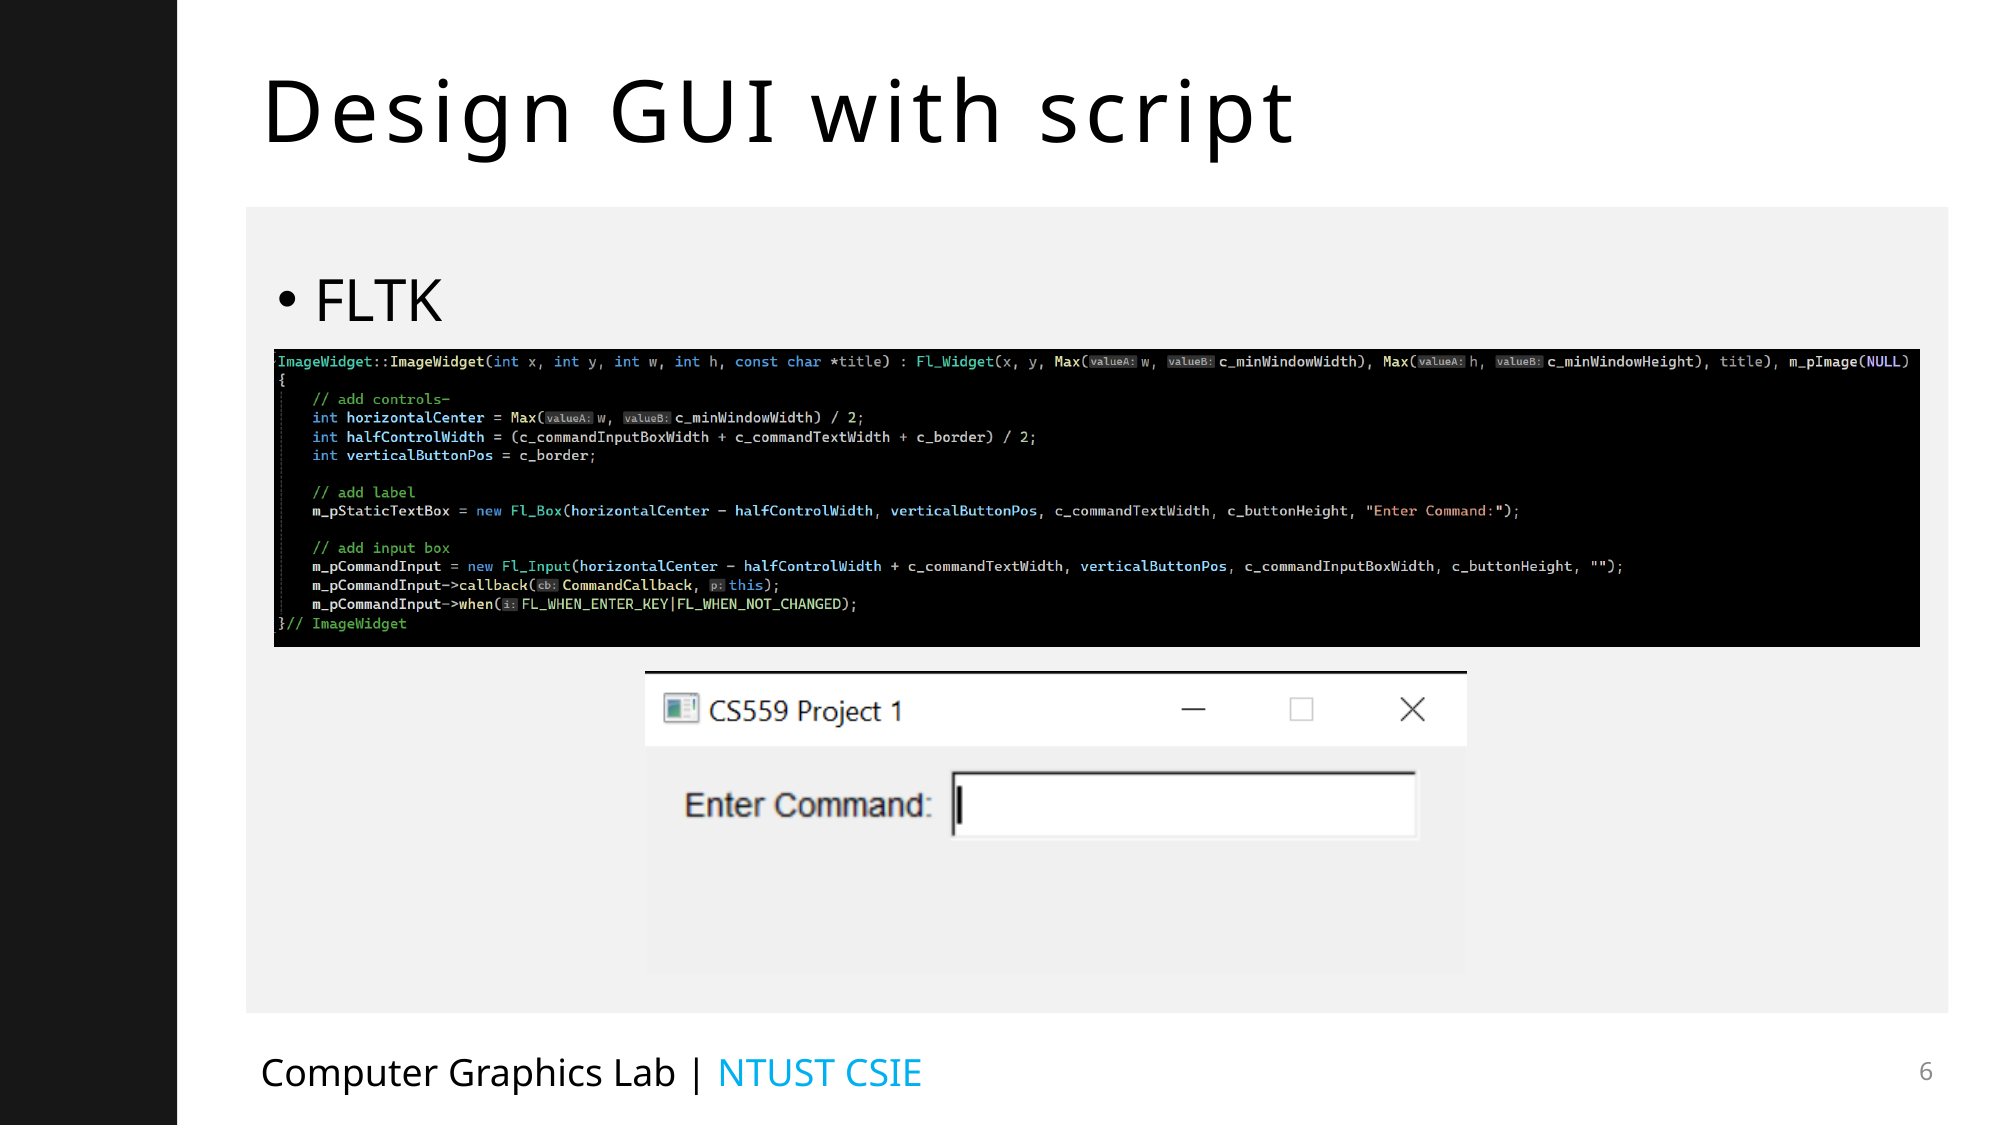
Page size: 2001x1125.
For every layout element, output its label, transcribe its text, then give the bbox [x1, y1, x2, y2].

list FLTK [262, 220, 1932, 999]
picture [645, 671, 1467, 974]
title Design GUI with script [246, 59, 1949, 169]
picture [274, 349, 1920, 647]
